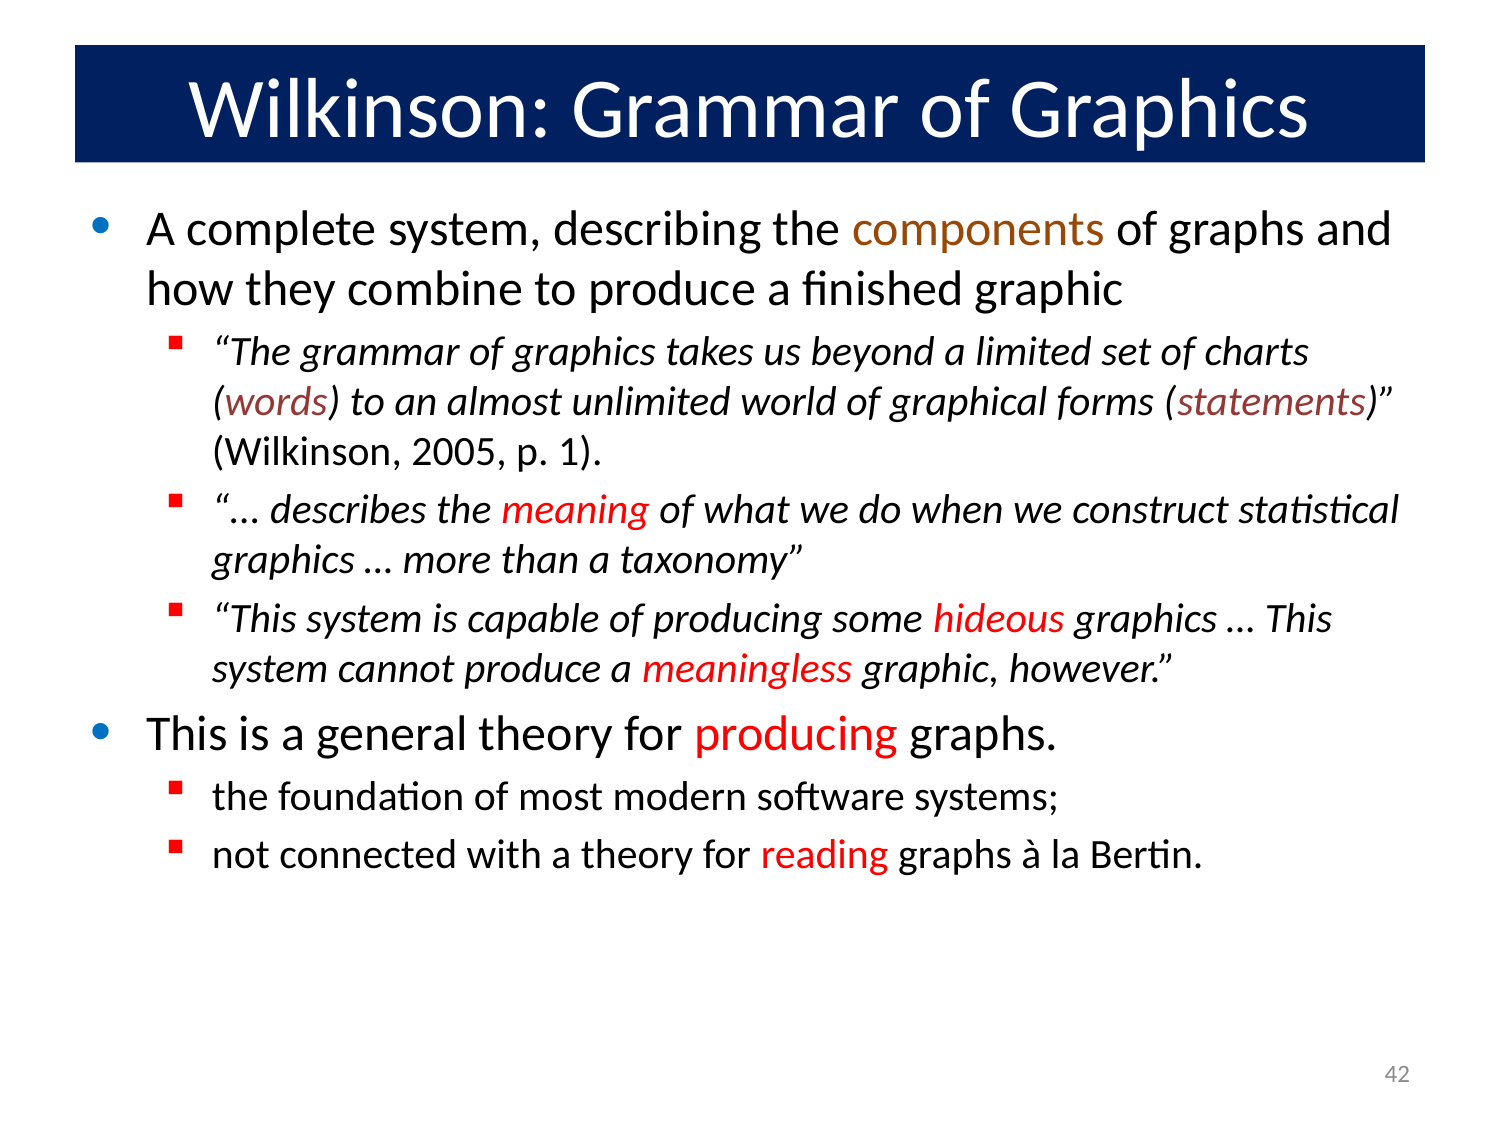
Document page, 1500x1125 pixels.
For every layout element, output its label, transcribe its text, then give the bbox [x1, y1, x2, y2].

list A complete system, describing the components of graphs and how they combine to produce a finished graphic “The grammar of graphics takes us beyond a limited set of charts (words) to an almost unlimited world of graphical forms (statements)” (Wilkinson, 2005, p. 1). “... describes the meaning of what we do when we construct statistical graphics … more than a taxonomy” “This system is capable of producing some hideous graphics … This system cannot produce a meaningless graphic, however.” This is a general theory for producing graphs. the foundation of most modern software systems; not connected with a theory for reading graphs à la Bertin. [75, 187, 1425, 1025]
title Wilkinson: Grammar of Graphics [75, 45, 1425, 163]
slide_number 42 [1074, 1042, 1425, 1103]
